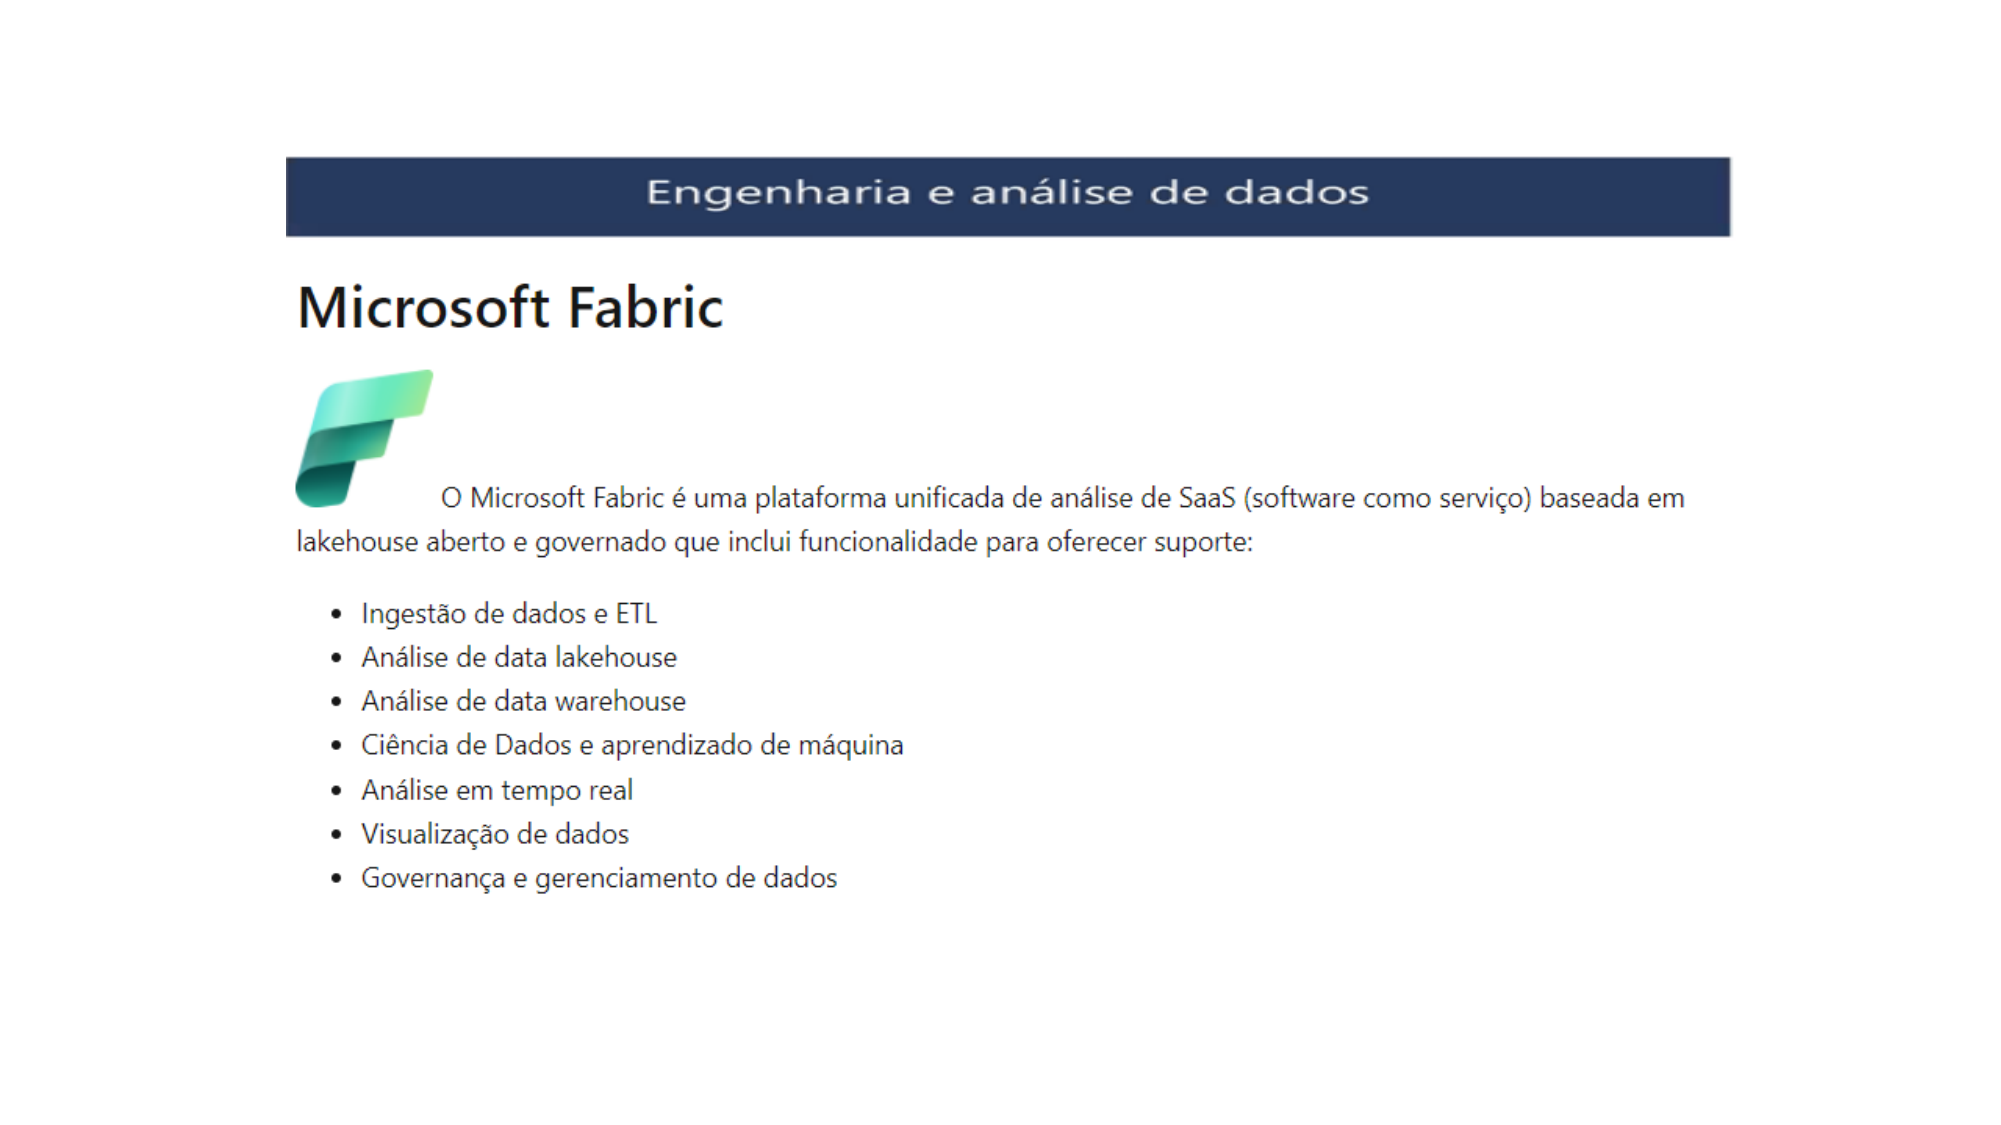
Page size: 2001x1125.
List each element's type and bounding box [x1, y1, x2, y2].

picture [263, 248, 1737, 922]
picture [285, 154, 1736, 241]
